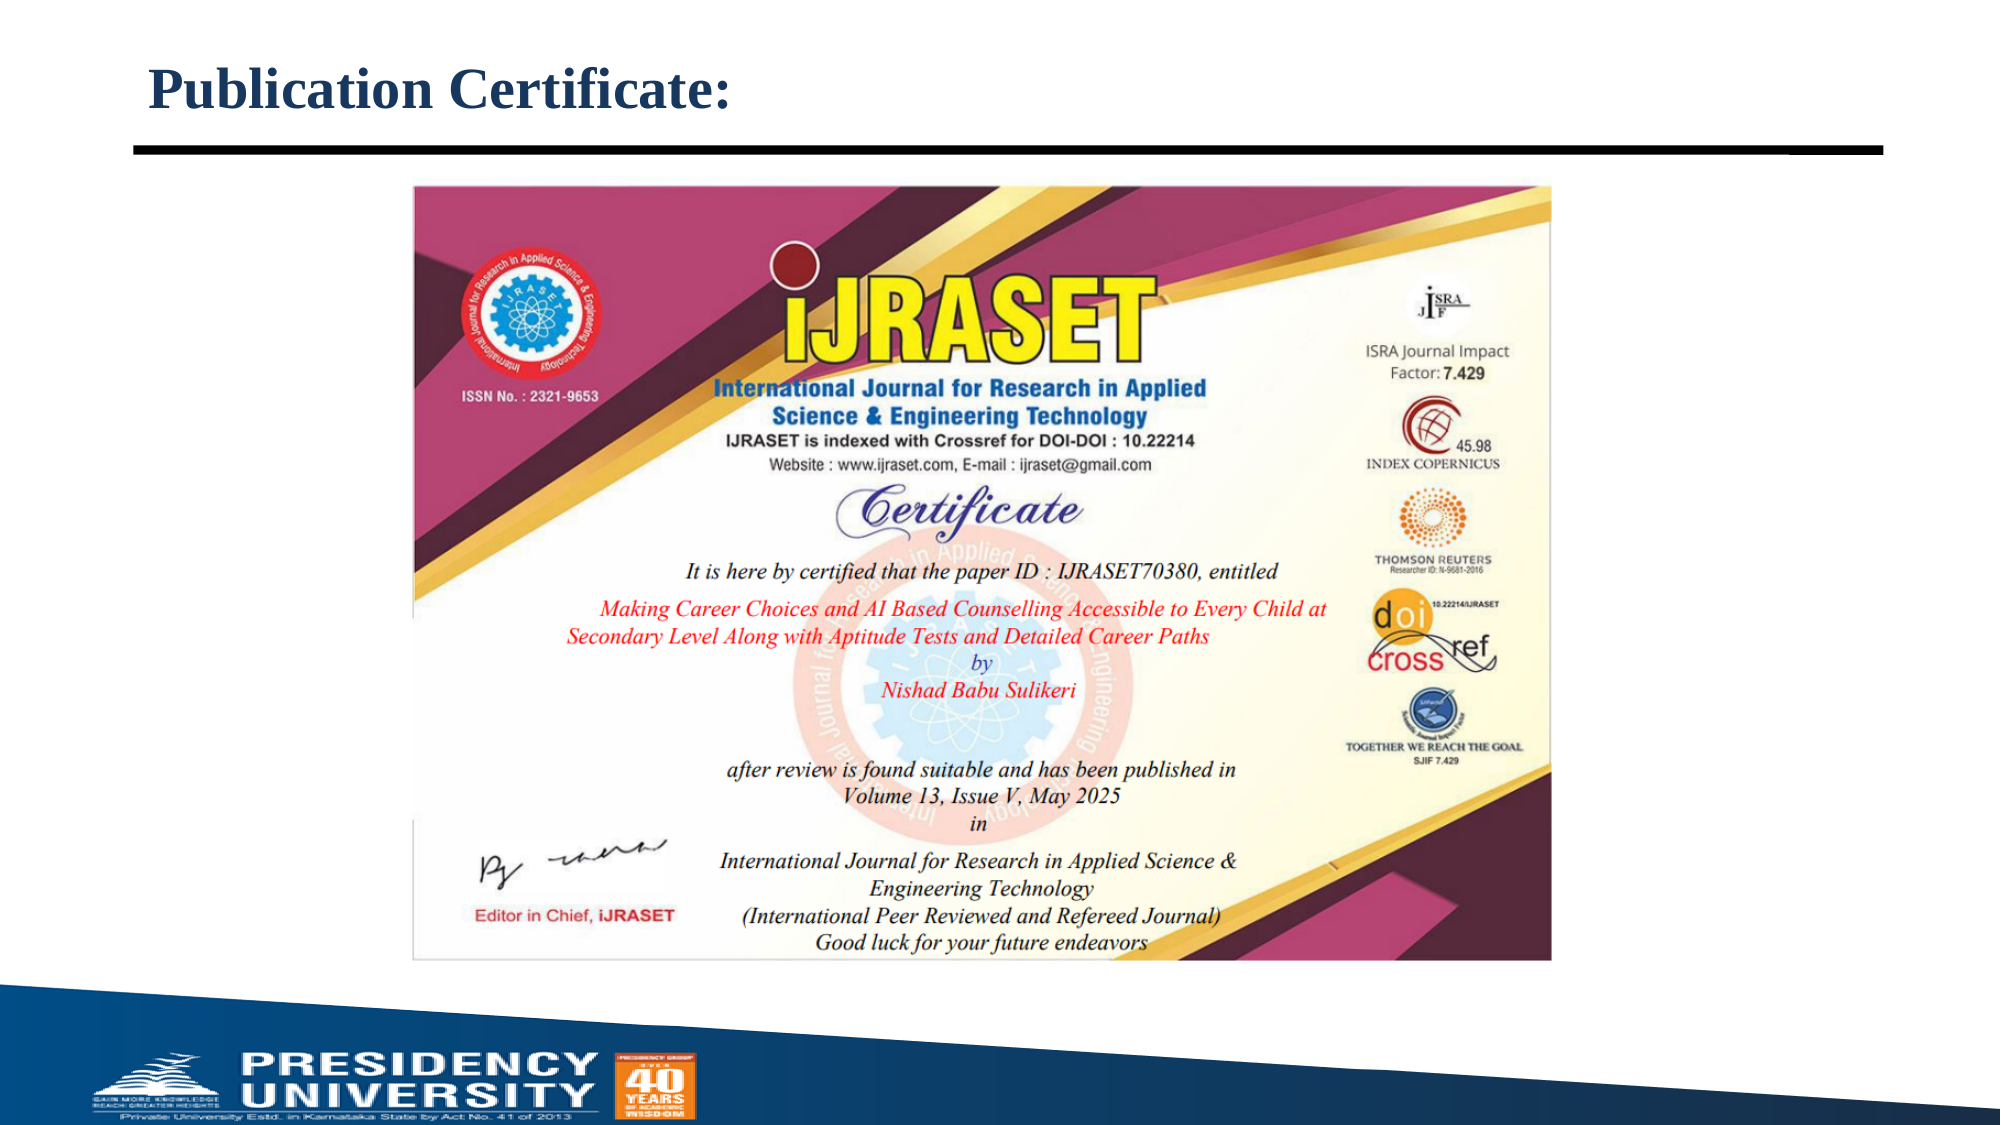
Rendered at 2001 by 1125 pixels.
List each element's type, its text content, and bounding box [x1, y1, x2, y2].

picture [0, 982, 2000, 1125]
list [388, 162, 1576, 983]
title Publication Certificate: [133, 45, 1884, 125]
